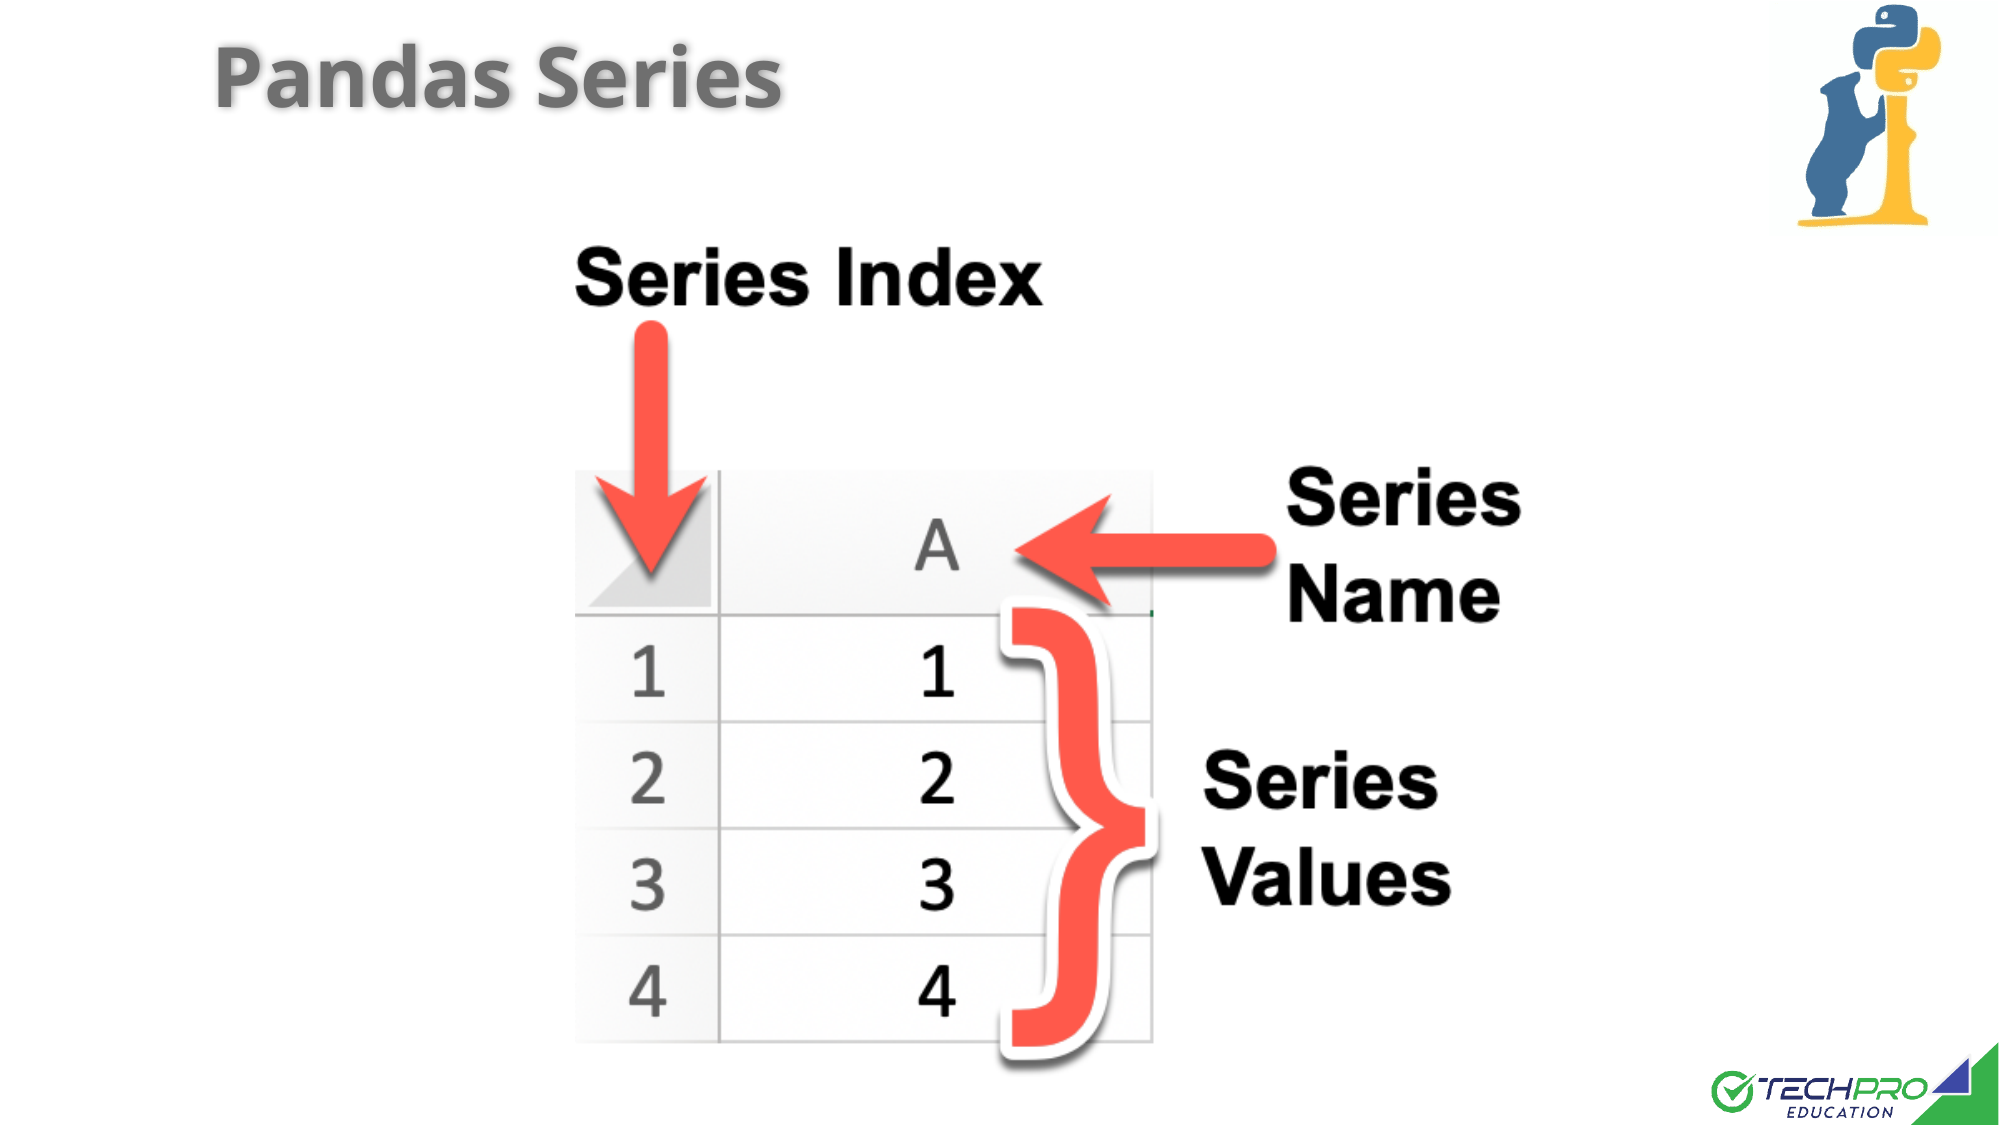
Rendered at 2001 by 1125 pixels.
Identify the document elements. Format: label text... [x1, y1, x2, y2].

list Pandas Series [196, 13, 1768, 136]
picture [574, 244, 1523, 1077]
picture [1710, 1047, 1929, 1125]
picture [1768, 1, 1998, 236]
